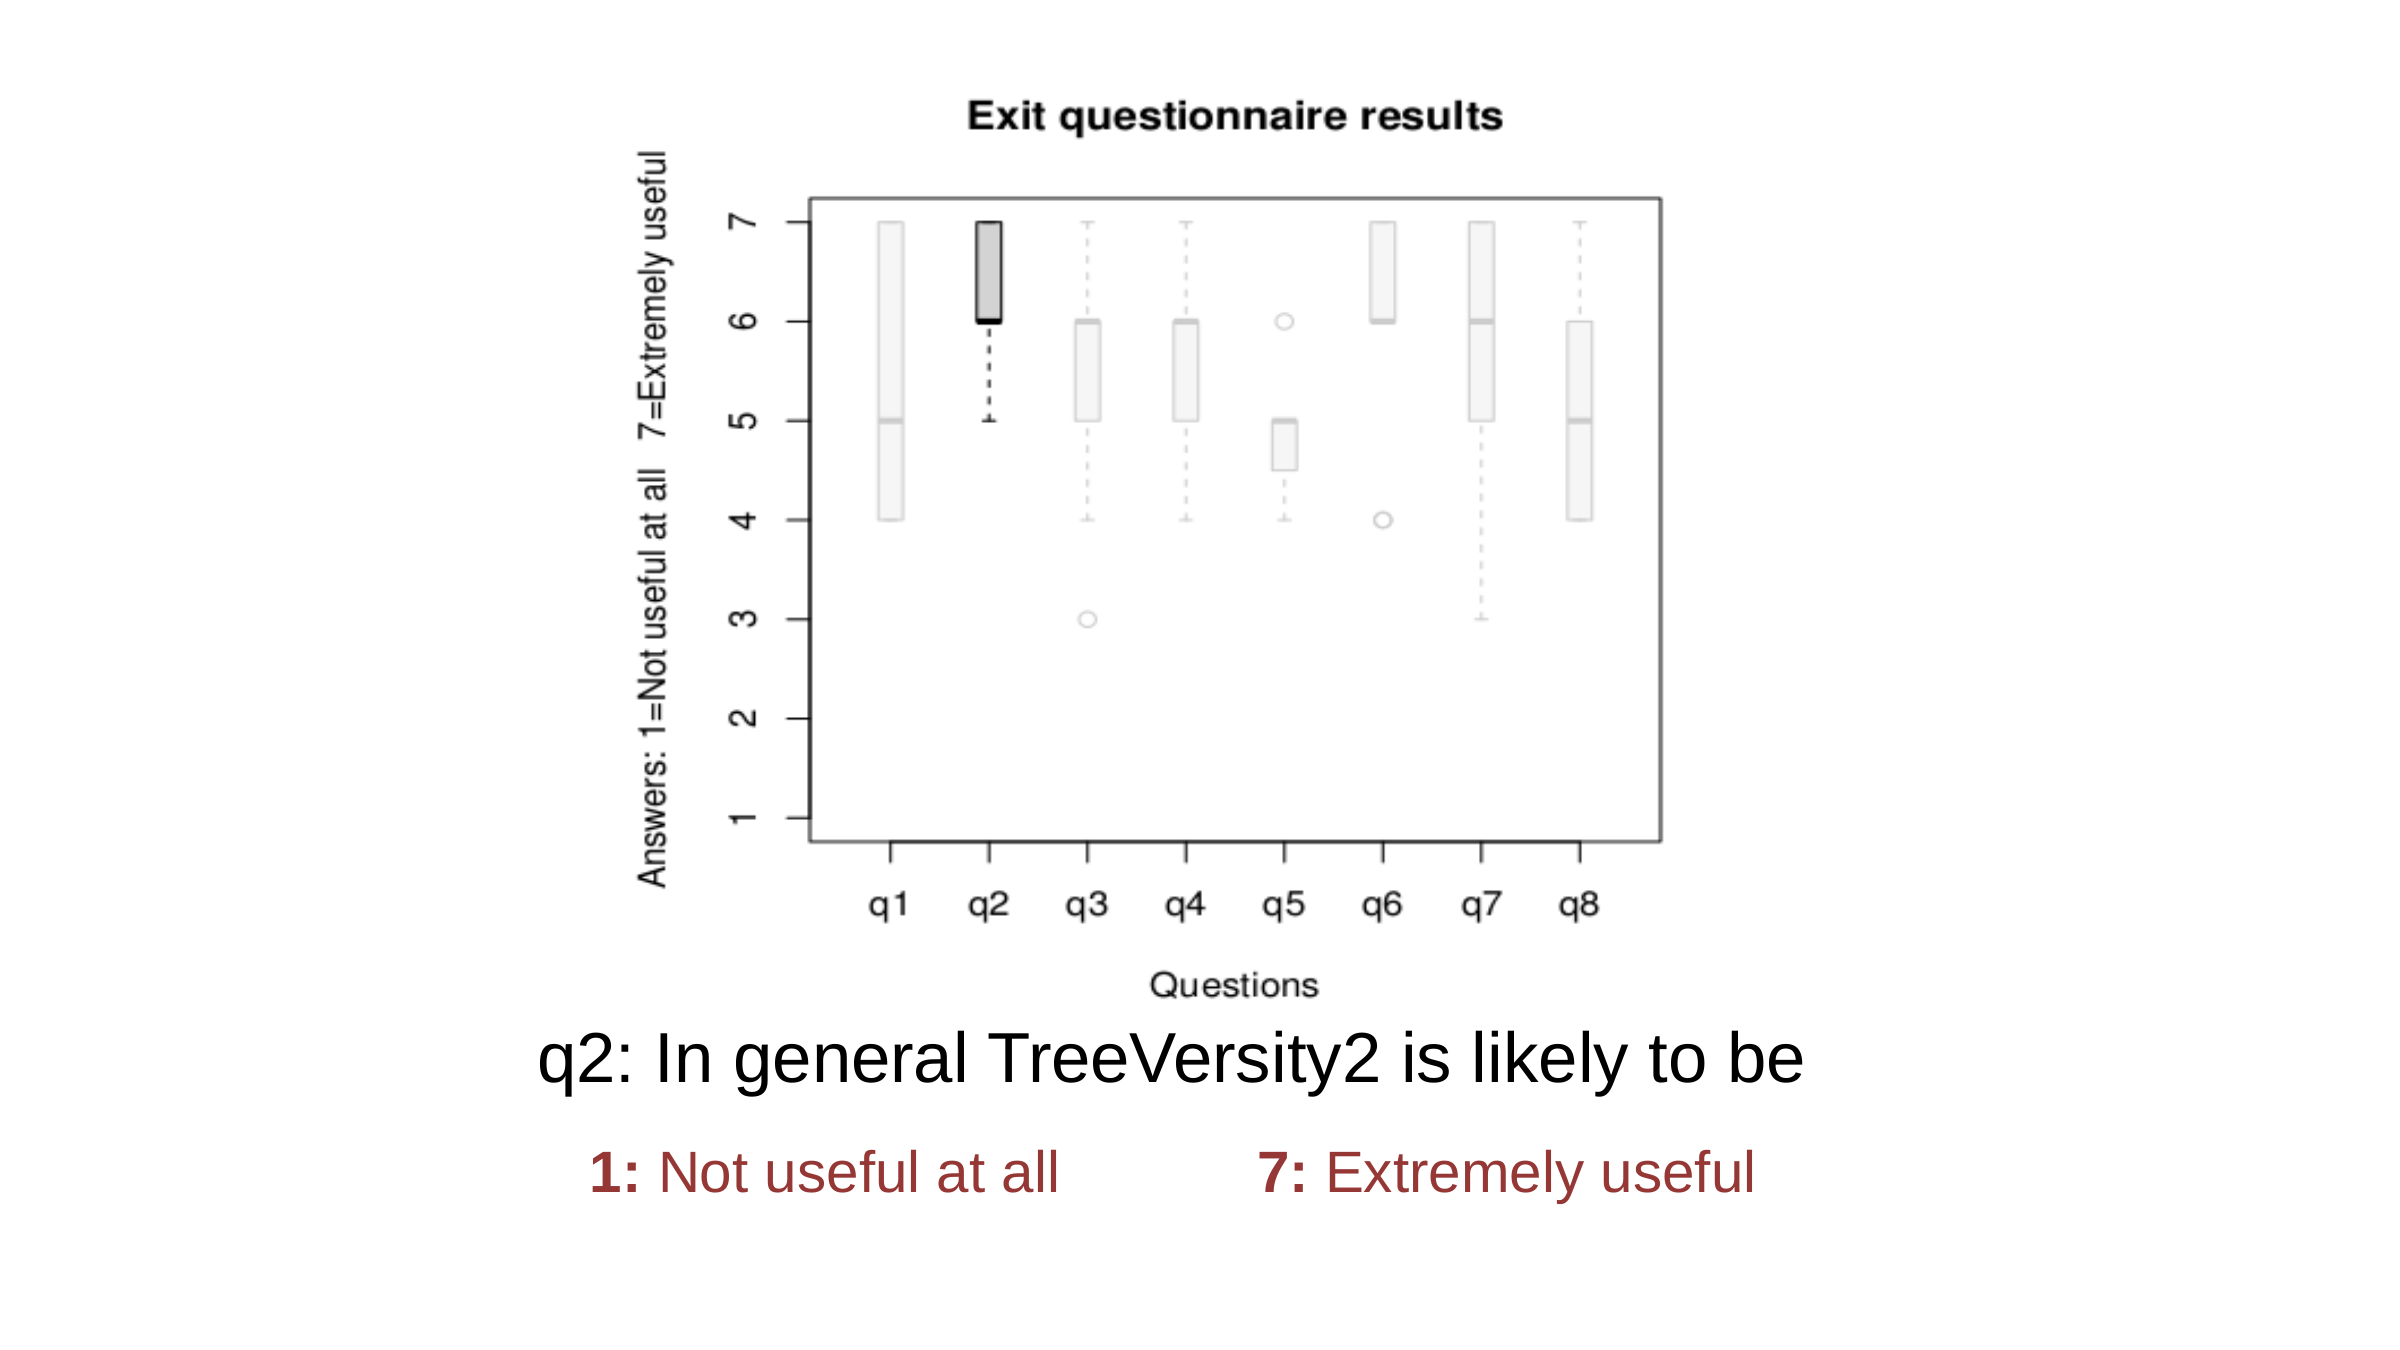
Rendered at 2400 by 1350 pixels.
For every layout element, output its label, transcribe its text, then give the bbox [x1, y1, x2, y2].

text_box q2: In general TreeVersity2 is likely to be [522, 1004, 1823, 1104]
text_box 7: Extremely useful [1242, 1126, 1772, 1212]
text_box 1: Not useful at all [575, 1126, 1076, 1212]
picture [624, 31, 1754, 1048]
